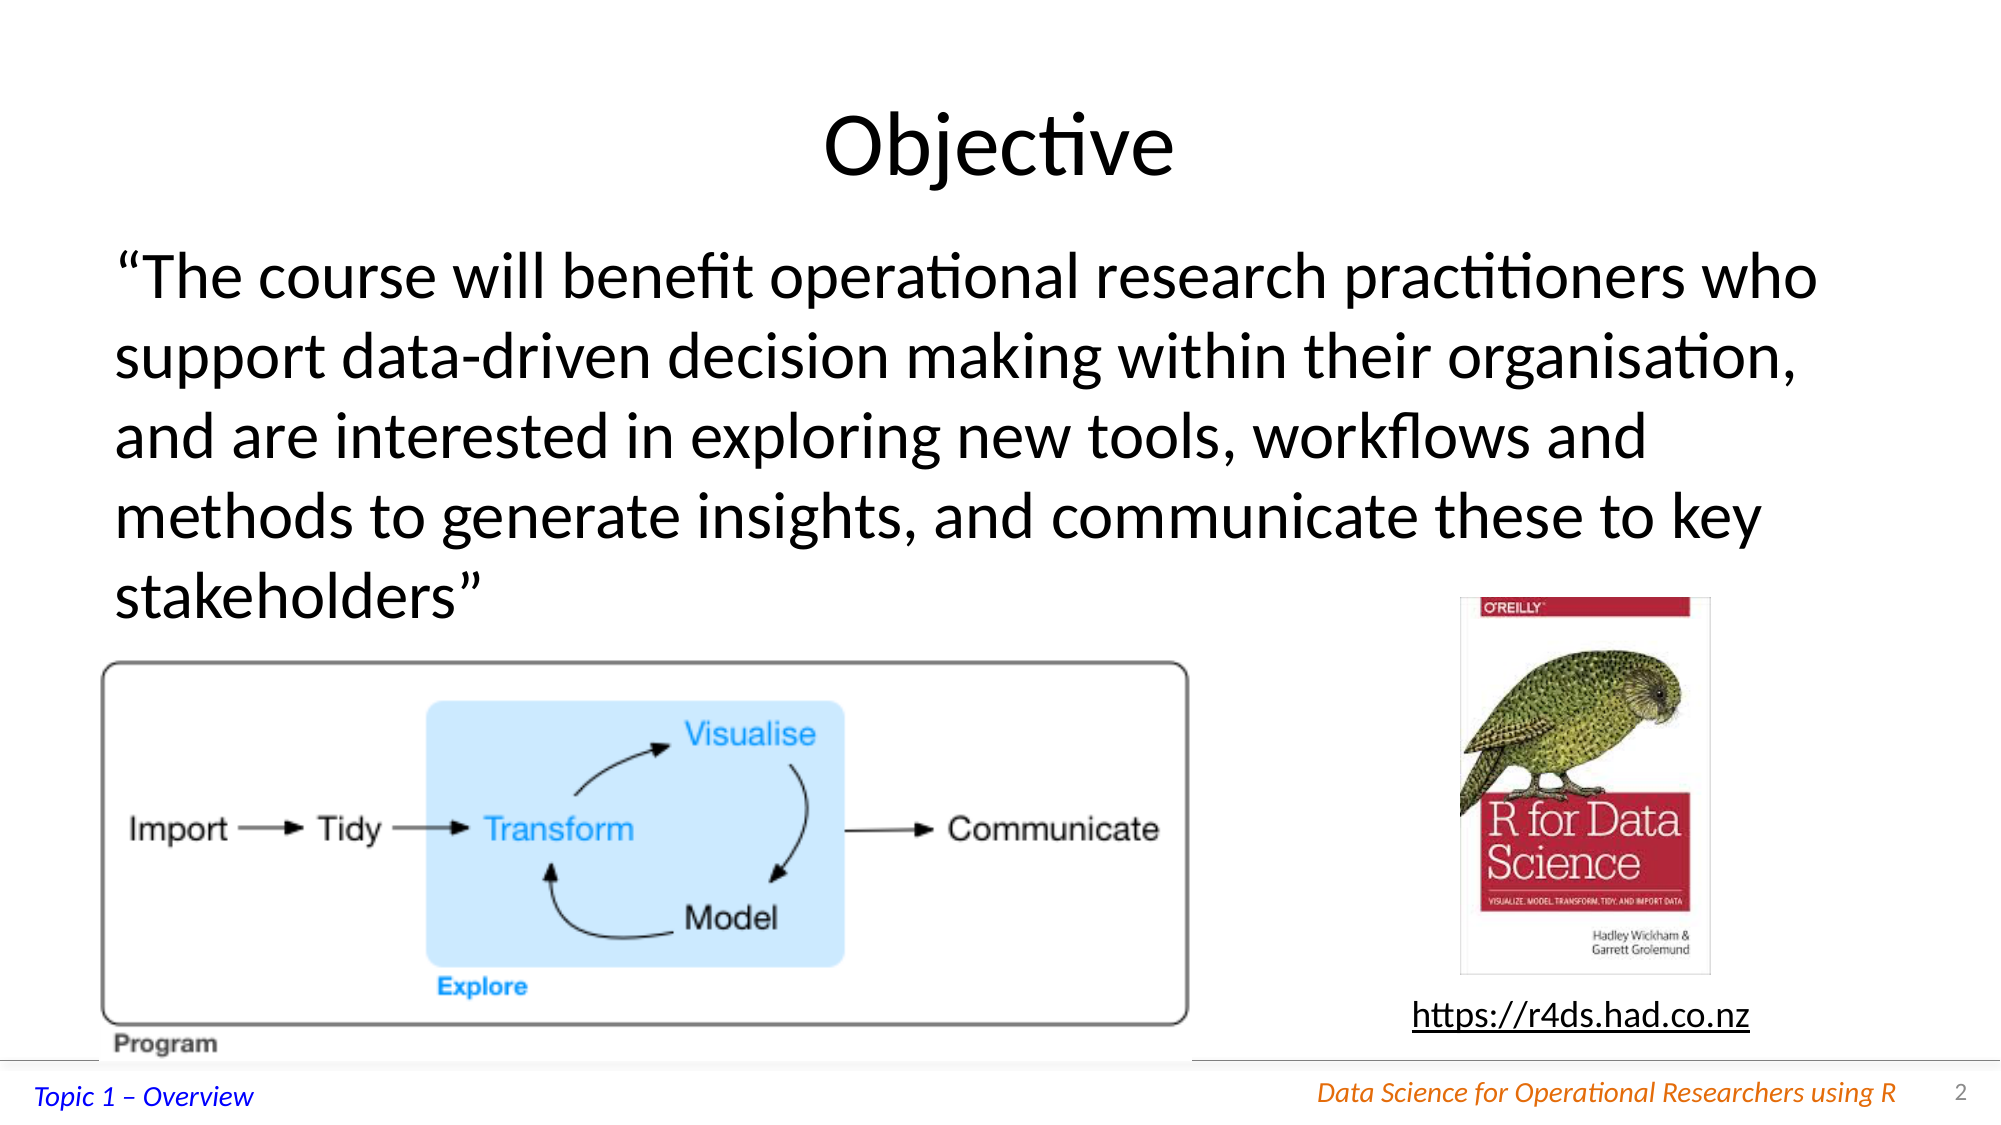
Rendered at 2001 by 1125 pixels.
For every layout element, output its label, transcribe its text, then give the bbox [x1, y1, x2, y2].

text_box https://r4ds.had.co.nz [1396, 982, 1774, 1043]
title Objective [99, 45, 1900, 224]
list “The course will benefit operational research practitioners who support data-driven decision making within their organisation, and are interested in exploring new tools, workflows and methods to generate insights, and communicate these to key stakeholders” [99, 224, 1900, 660]
slide_number 2 [1899, 1060, 1983, 1120]
picture [99, 659, 1192, 1061]
picture [1459, 597, 1711, 975]
